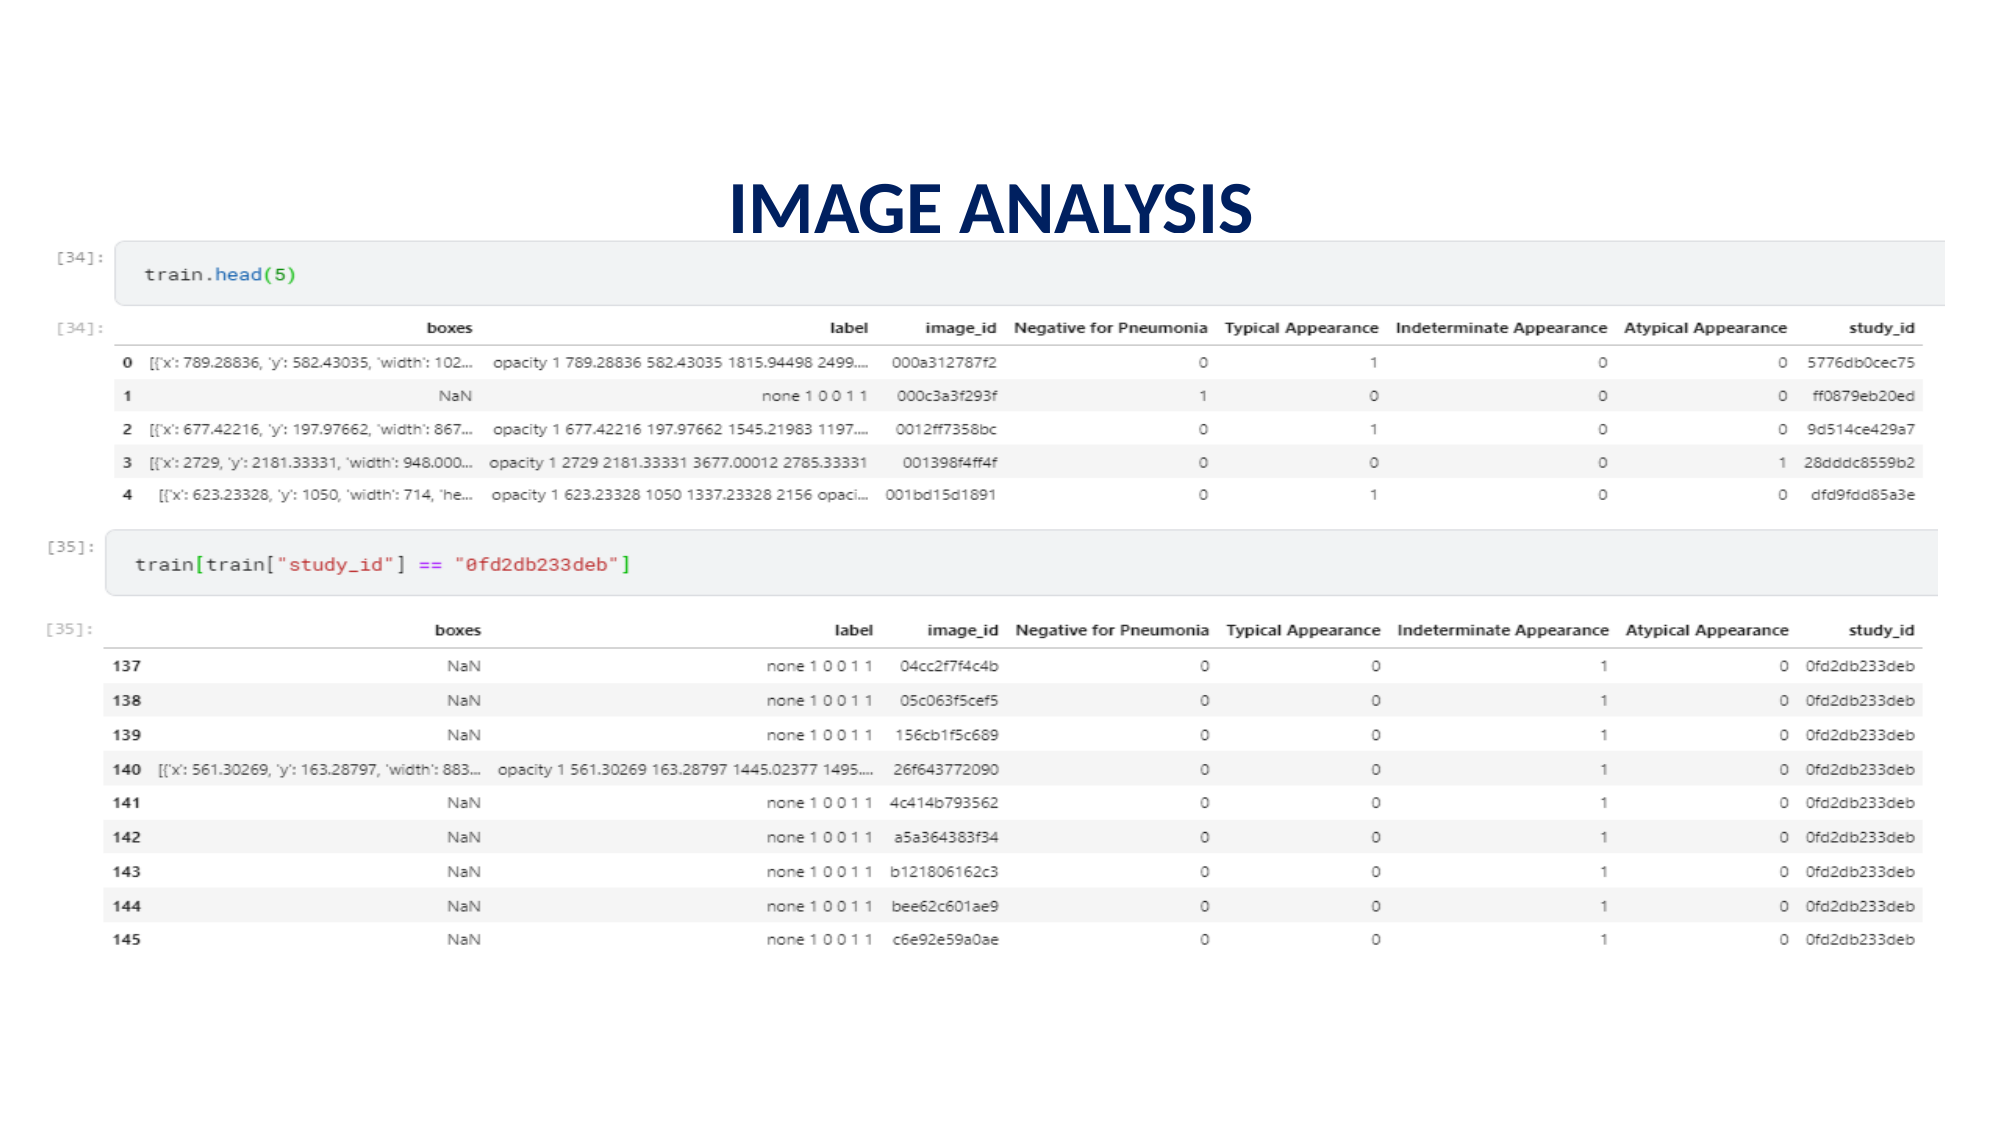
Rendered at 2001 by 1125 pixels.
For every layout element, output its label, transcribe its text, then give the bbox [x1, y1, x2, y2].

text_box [24, 233, 1965, 959]
text_box IMAGE ANALYSIS [353, 151, 1630, 230]
